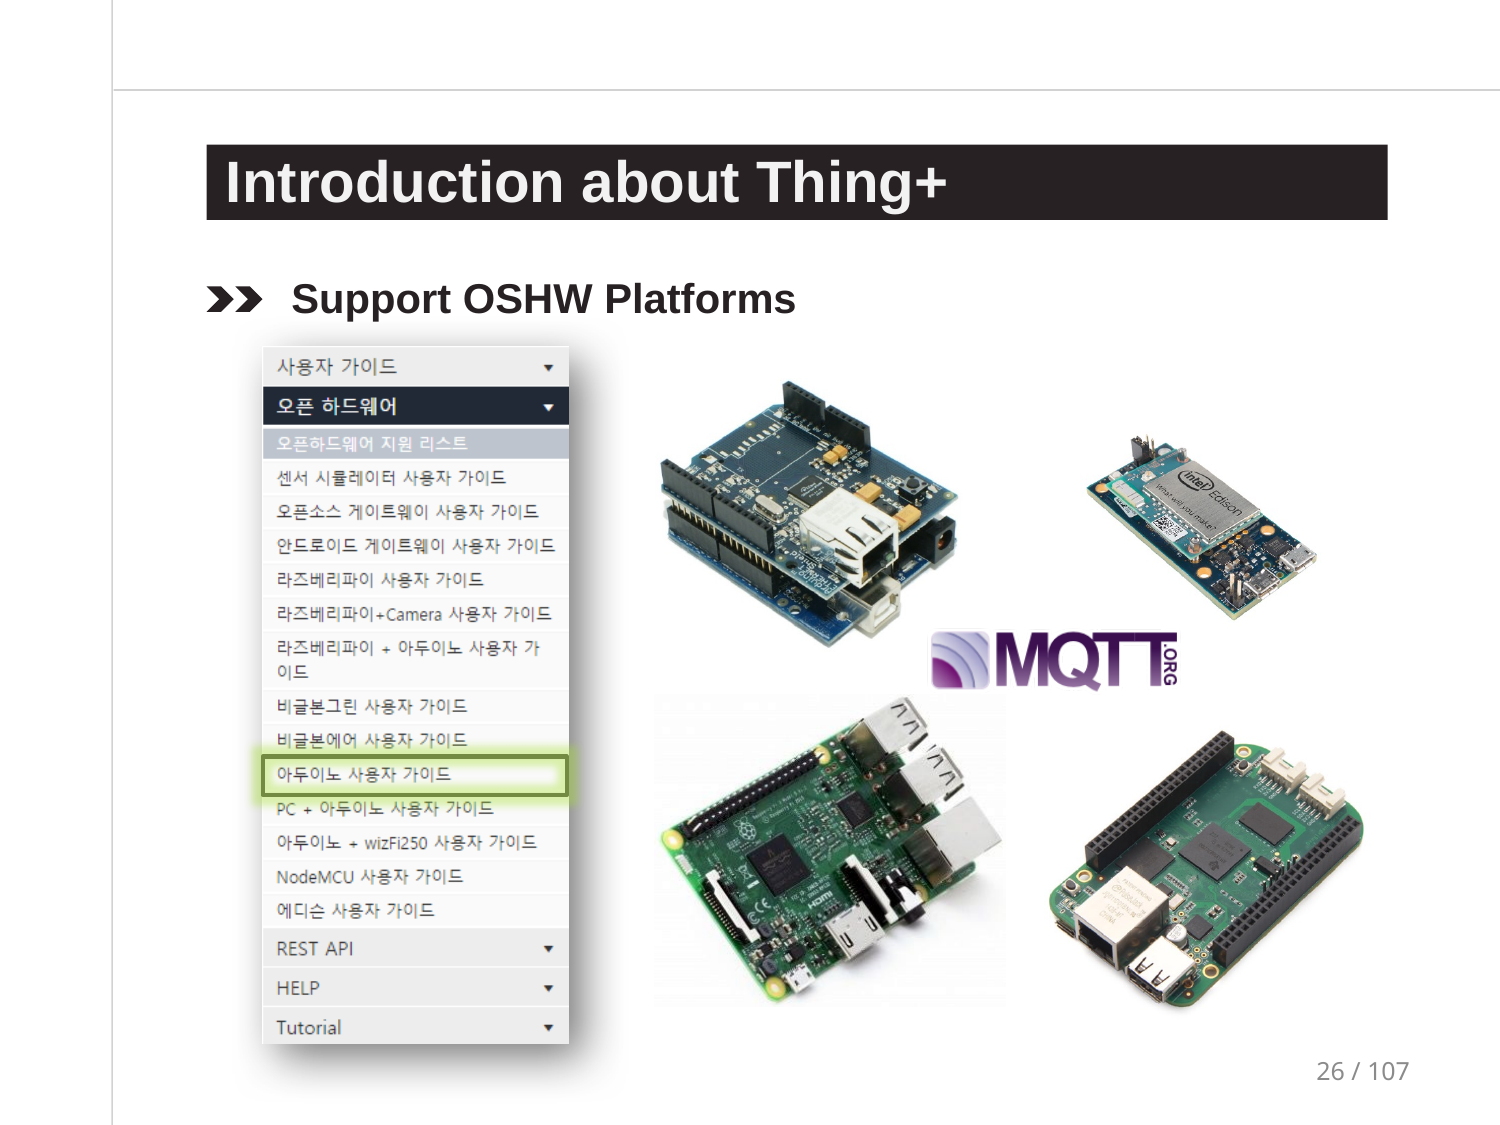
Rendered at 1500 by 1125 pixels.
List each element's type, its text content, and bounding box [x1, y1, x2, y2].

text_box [206, 264, 1426, 331]
slide_number 26 / 107 [1074, 1042, 1425, 1103]
picture [1010, 713, 1424, 1024]
picture [262, 345, 569, 1044]
picture [653, 409, 1323, 1007]
text_box Introduction about Thing+ [194, 137, 1447, 222]
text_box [643, 362, 975, 679]
